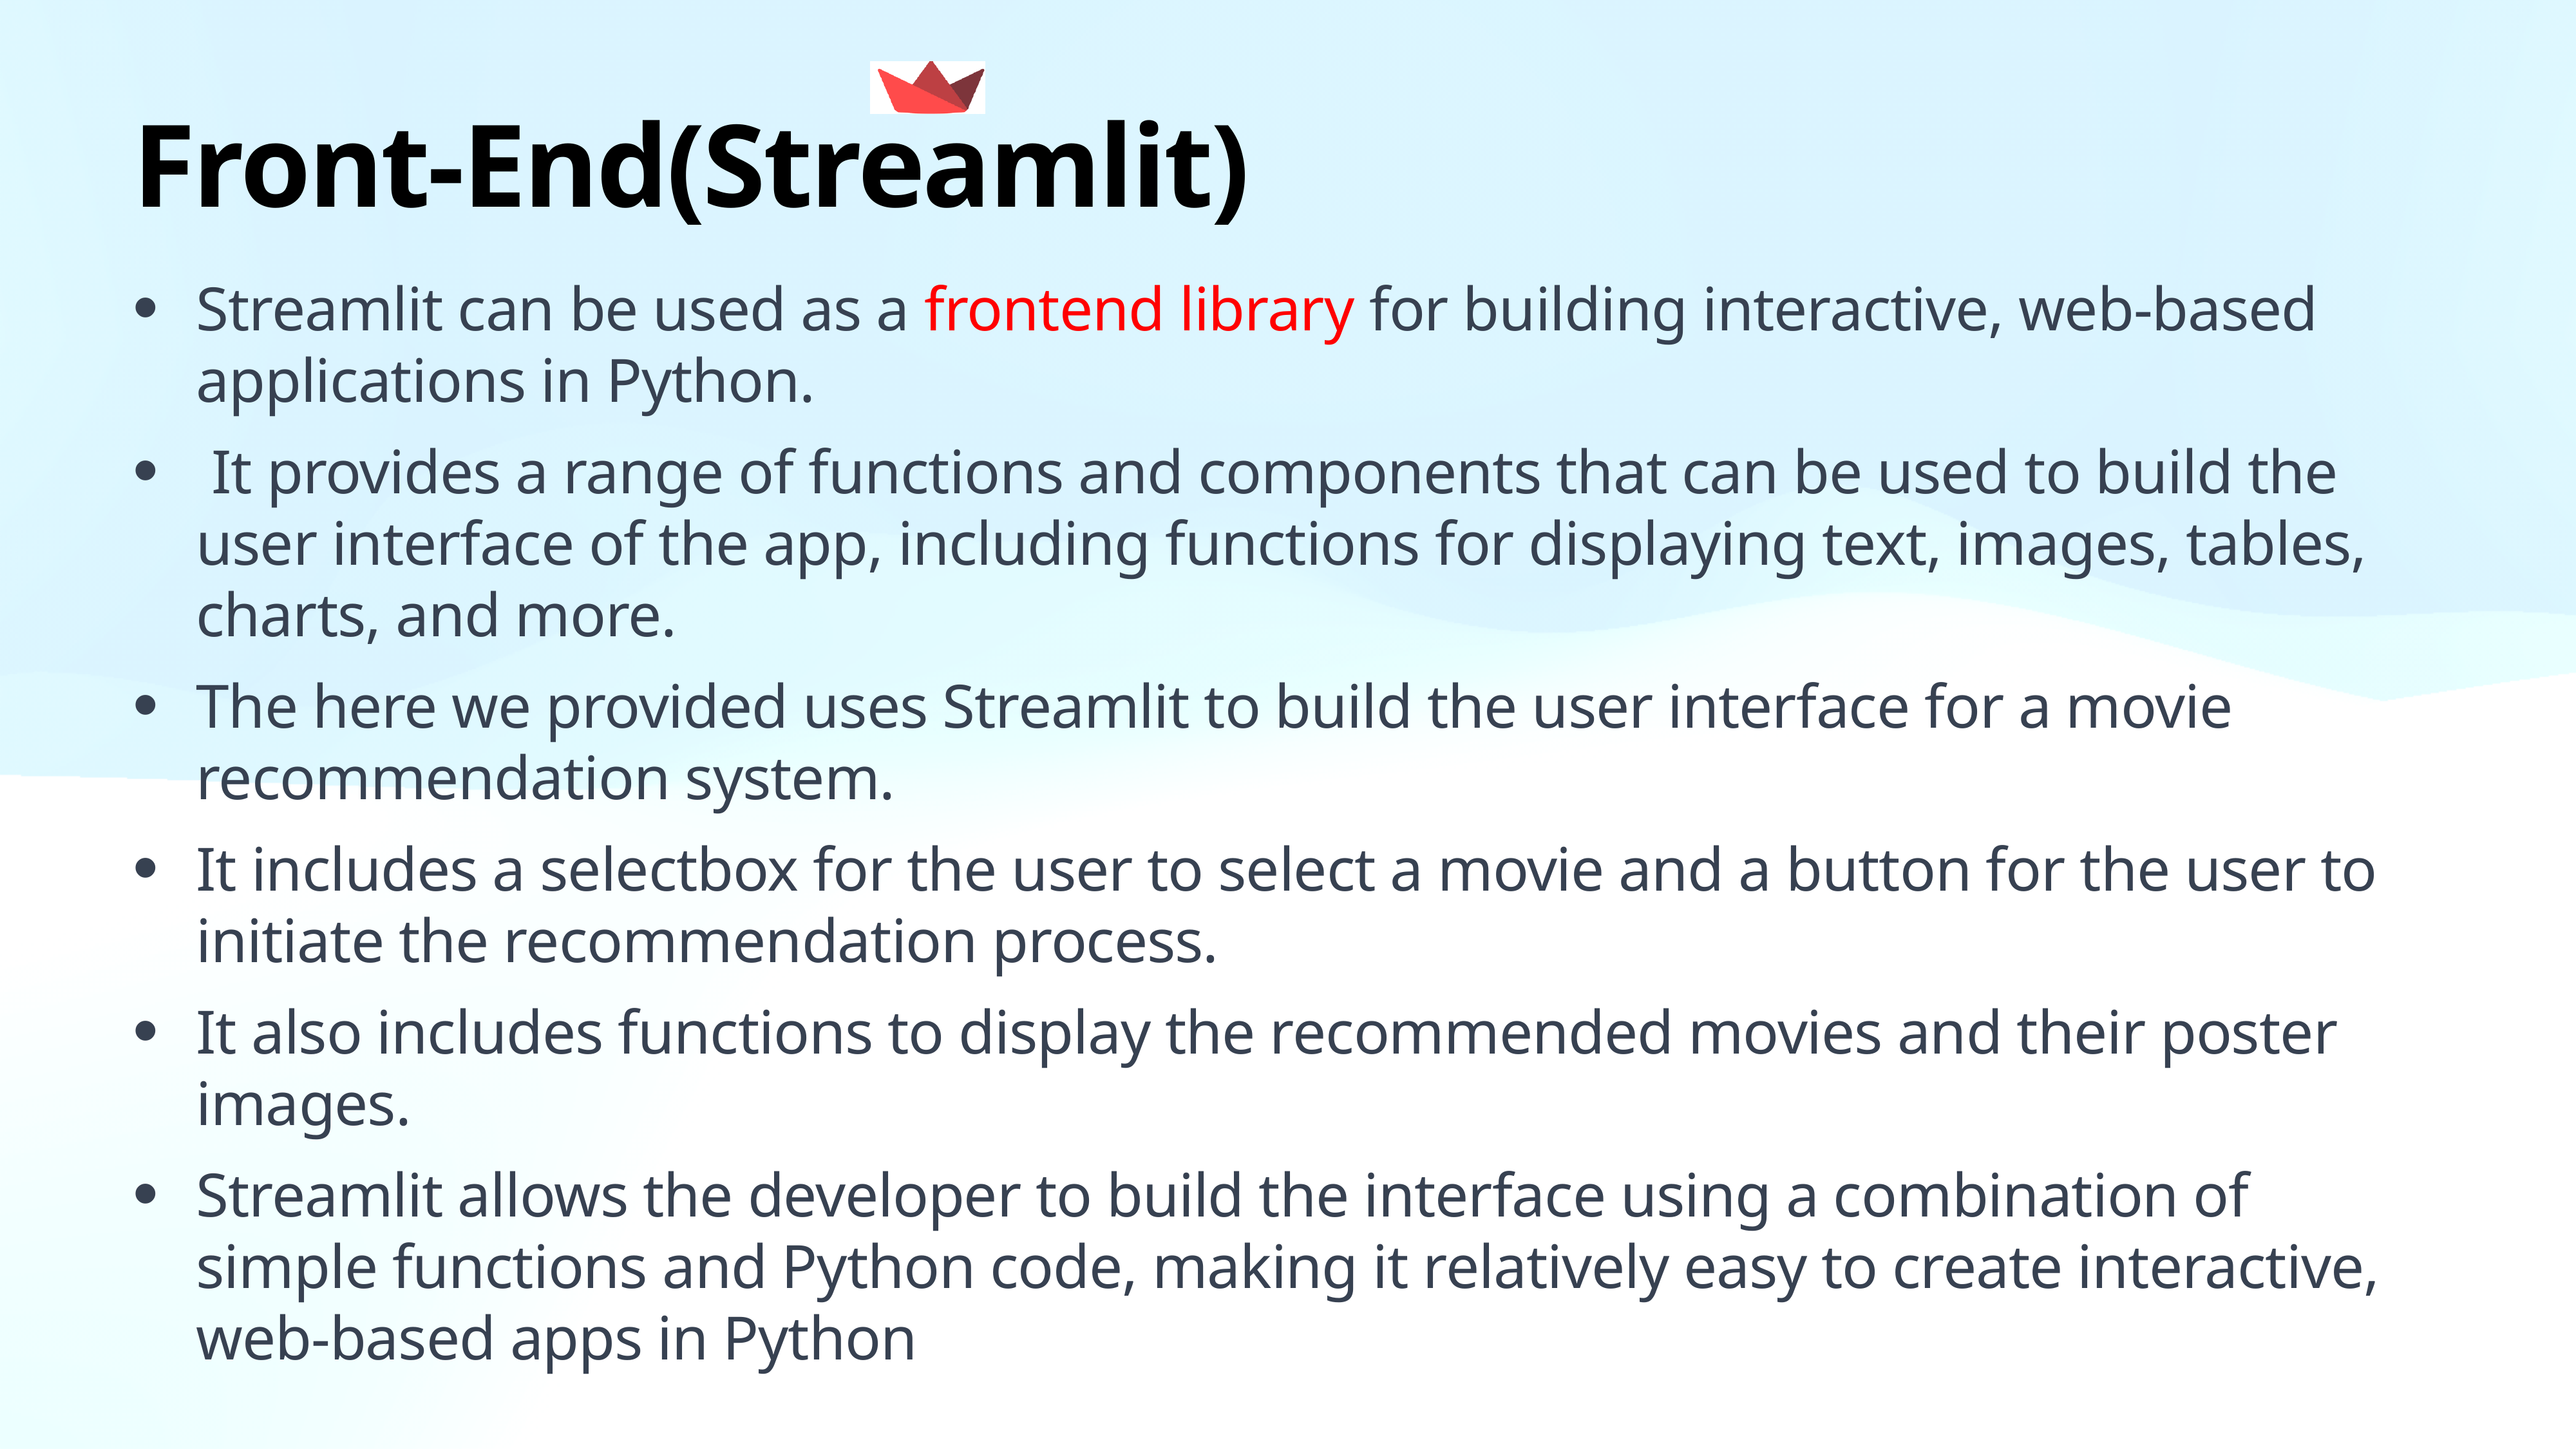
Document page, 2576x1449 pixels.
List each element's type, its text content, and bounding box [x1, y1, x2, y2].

picture [0, 0, 2576, 1449]
list Streamlit can be used as a frontend library for building interactive, web-based applications in Python. It provides a range of functions and components that can be used to build the user interface of the app, including functions for displaying text, images, tables, charts, and more. The here we provided uses Streamlit to build the user interface for a movie recommendation system. It includes a selectbox for the user to select a movie and a button for the user to initiate the recommendation process. It also includes functions to display the recommended movies and their poster images. Streamlit allows the developer to build the interface using a combination of simple functions and Python code, making it relatively easy to create interactive, web-based apps in Python [127, 265, 2449, 1388]
title Front-End(Streamlit) [127, 113, 2449, 265]
